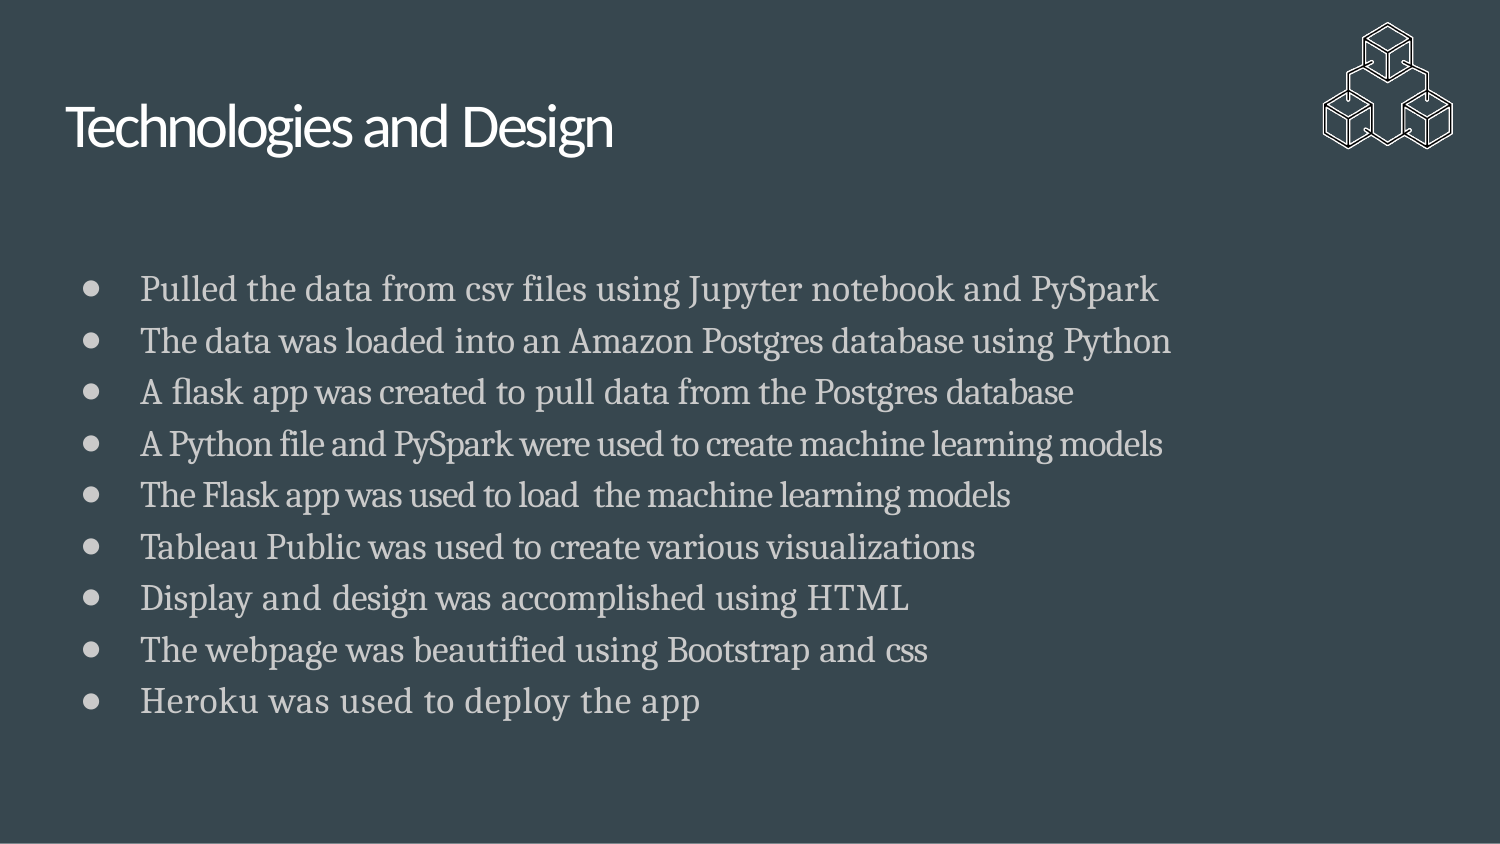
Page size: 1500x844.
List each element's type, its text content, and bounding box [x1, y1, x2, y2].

title Technologies and Design [63, 82, 725, 226]
text_box Pulled the data from csv files using Jupyter notebook and PySpark The data was loaded into an Amazon Postgres database using Python A ﬂask app was created to pull data from the Postgres database A Python file and PySpark were used to create machine learning models The Flask app was used to load the machine learning models Tableau Public was used to create various visualizations Display and design was accomplished using HTML The webpage was beautified using Bootstrap and css Heroku was used to deploy the app [77, 255, 1338, 722]
picture [1312, 10, 1463, 161]
